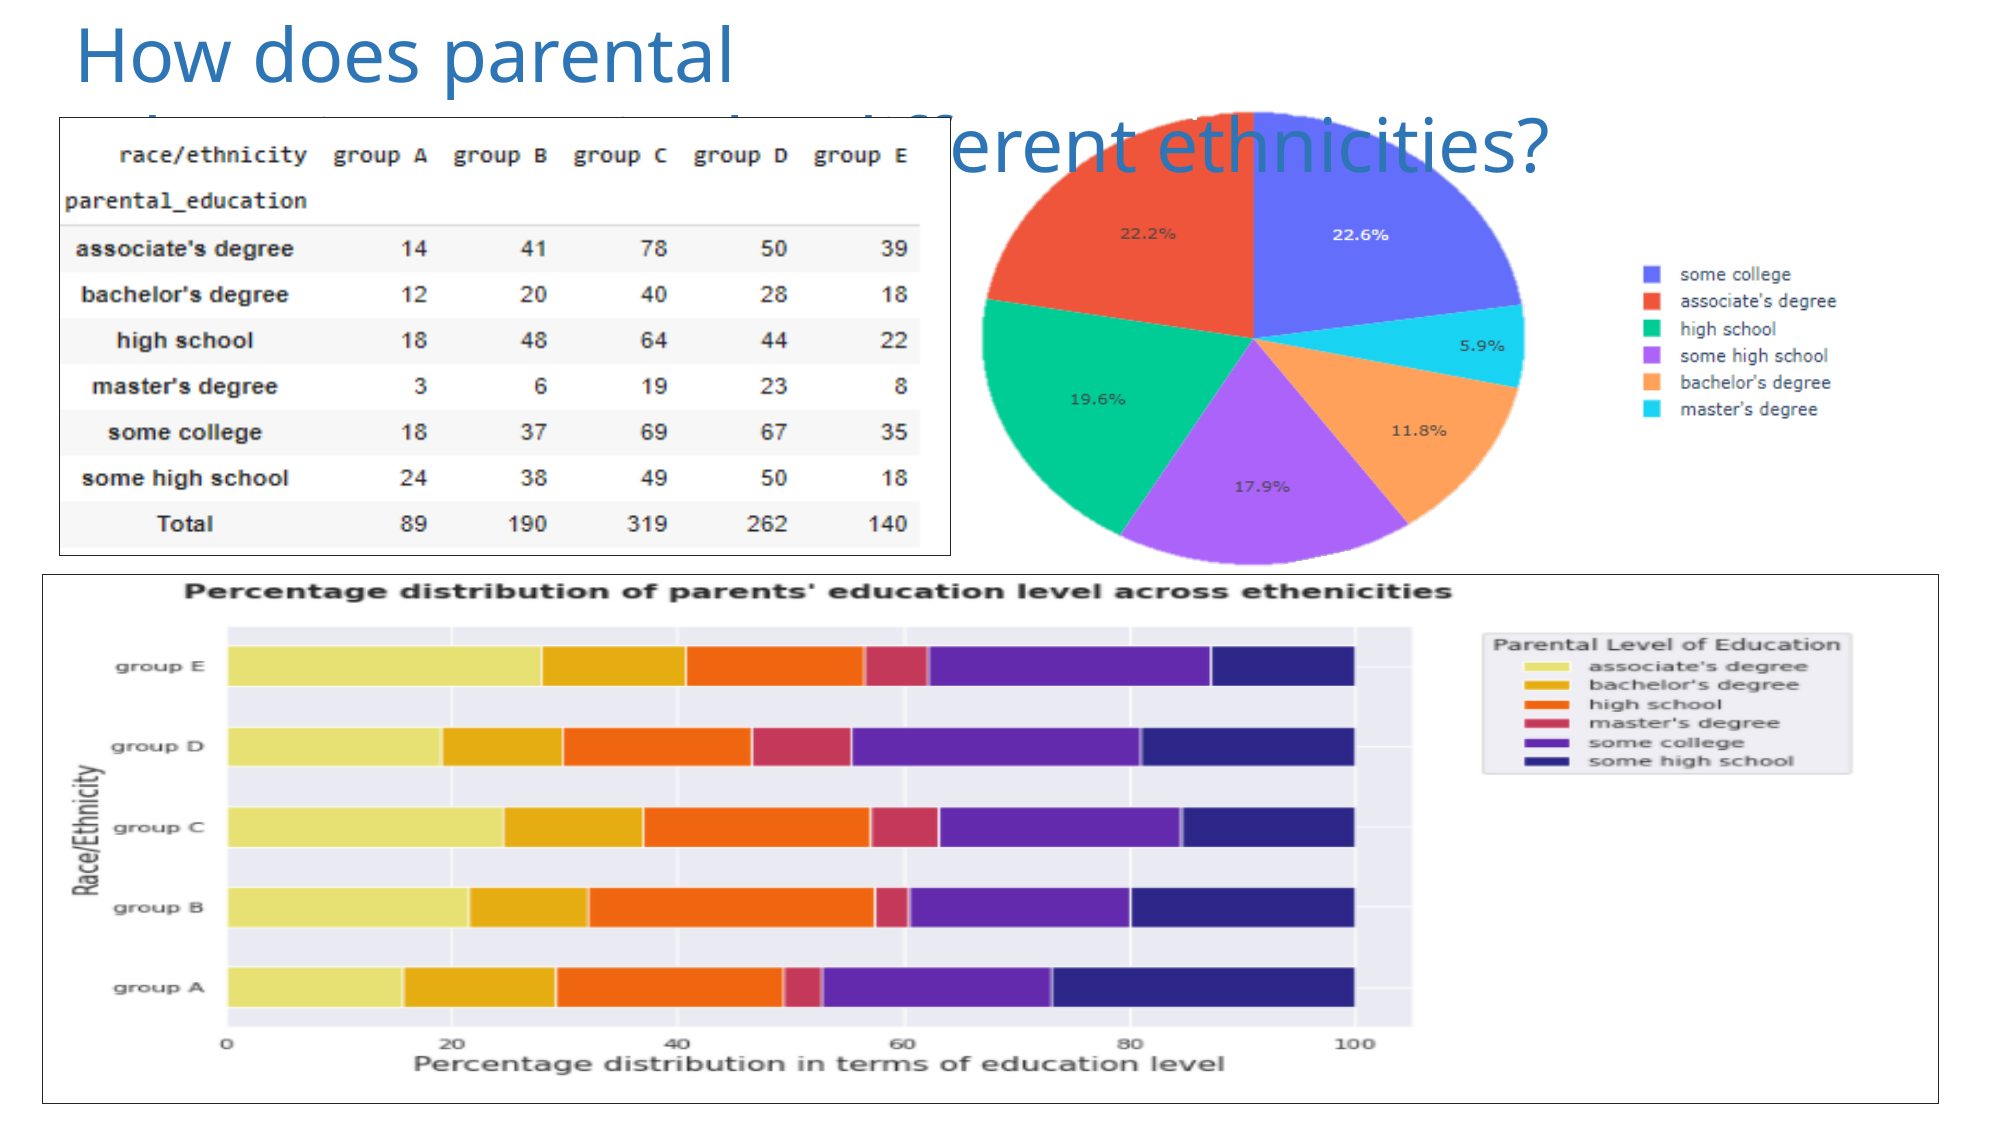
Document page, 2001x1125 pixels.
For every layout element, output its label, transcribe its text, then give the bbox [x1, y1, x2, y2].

picture [59, 117, 951, 556]
picture [42, 97, 1939, 1104]
text_box How does parental education vary in the different ethnicities? [59, 0, 2000, 195]
picture [1629, 240, 1864, 431]
